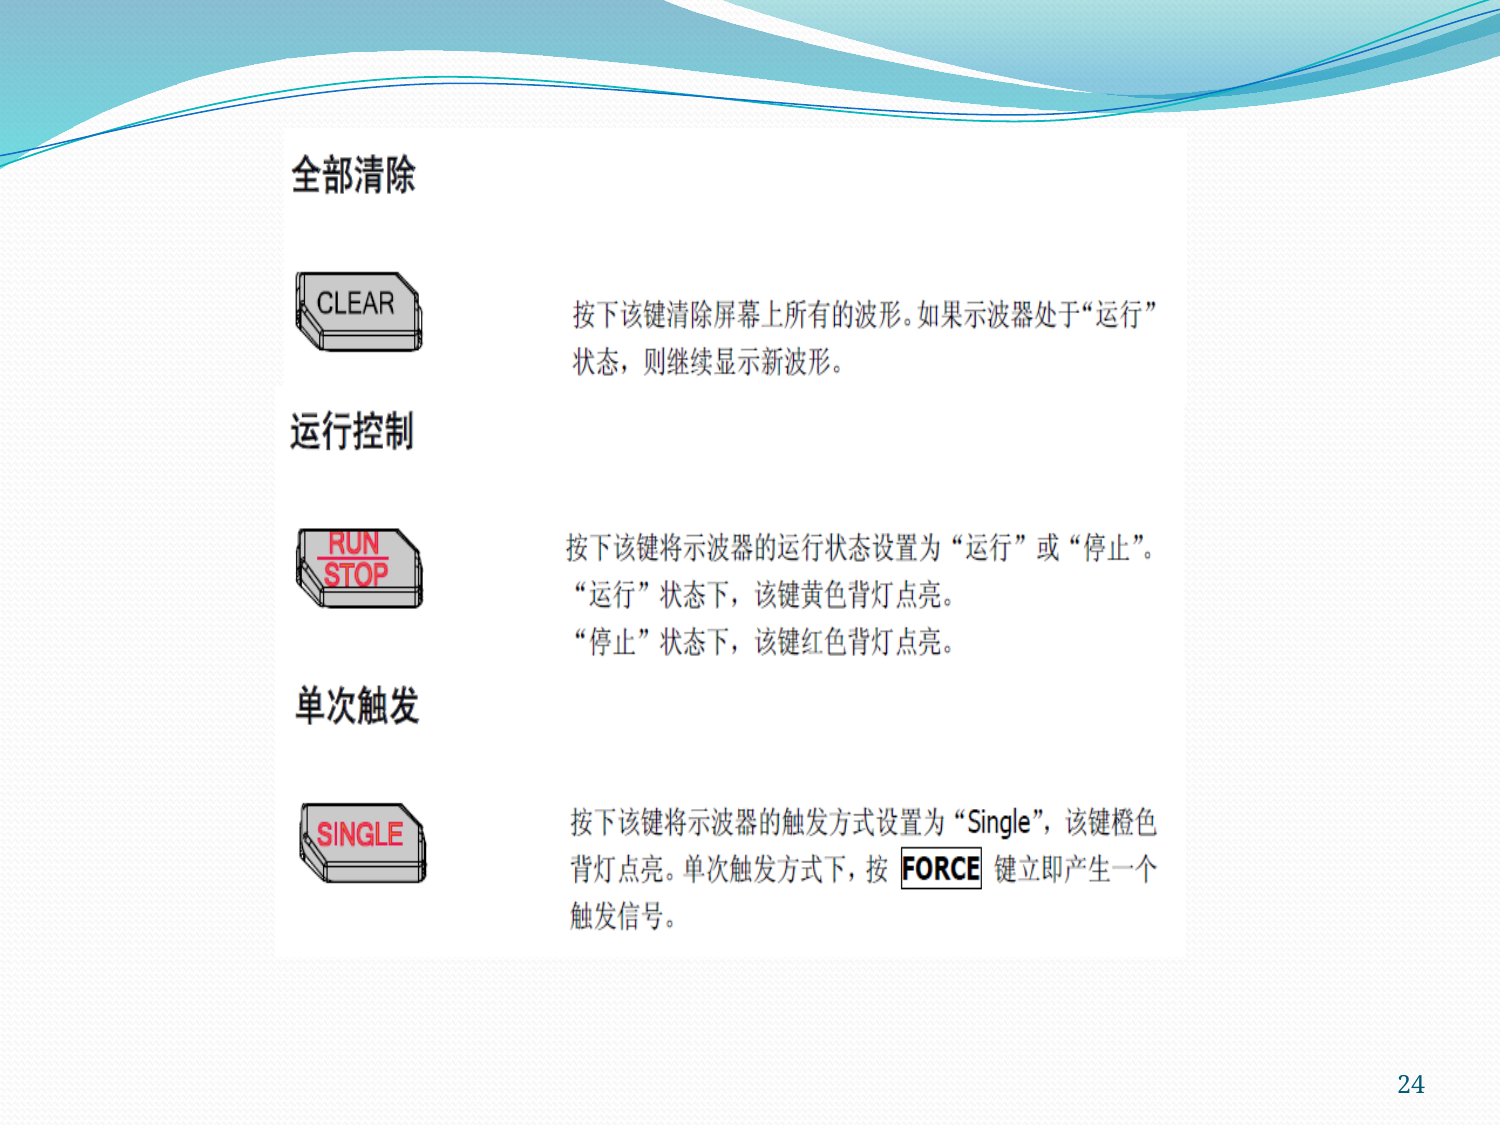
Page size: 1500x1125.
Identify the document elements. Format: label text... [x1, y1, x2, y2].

picture [275, 128, 1187, 958]
slide_number 24 [1299, 1042, 1425, 1103]
